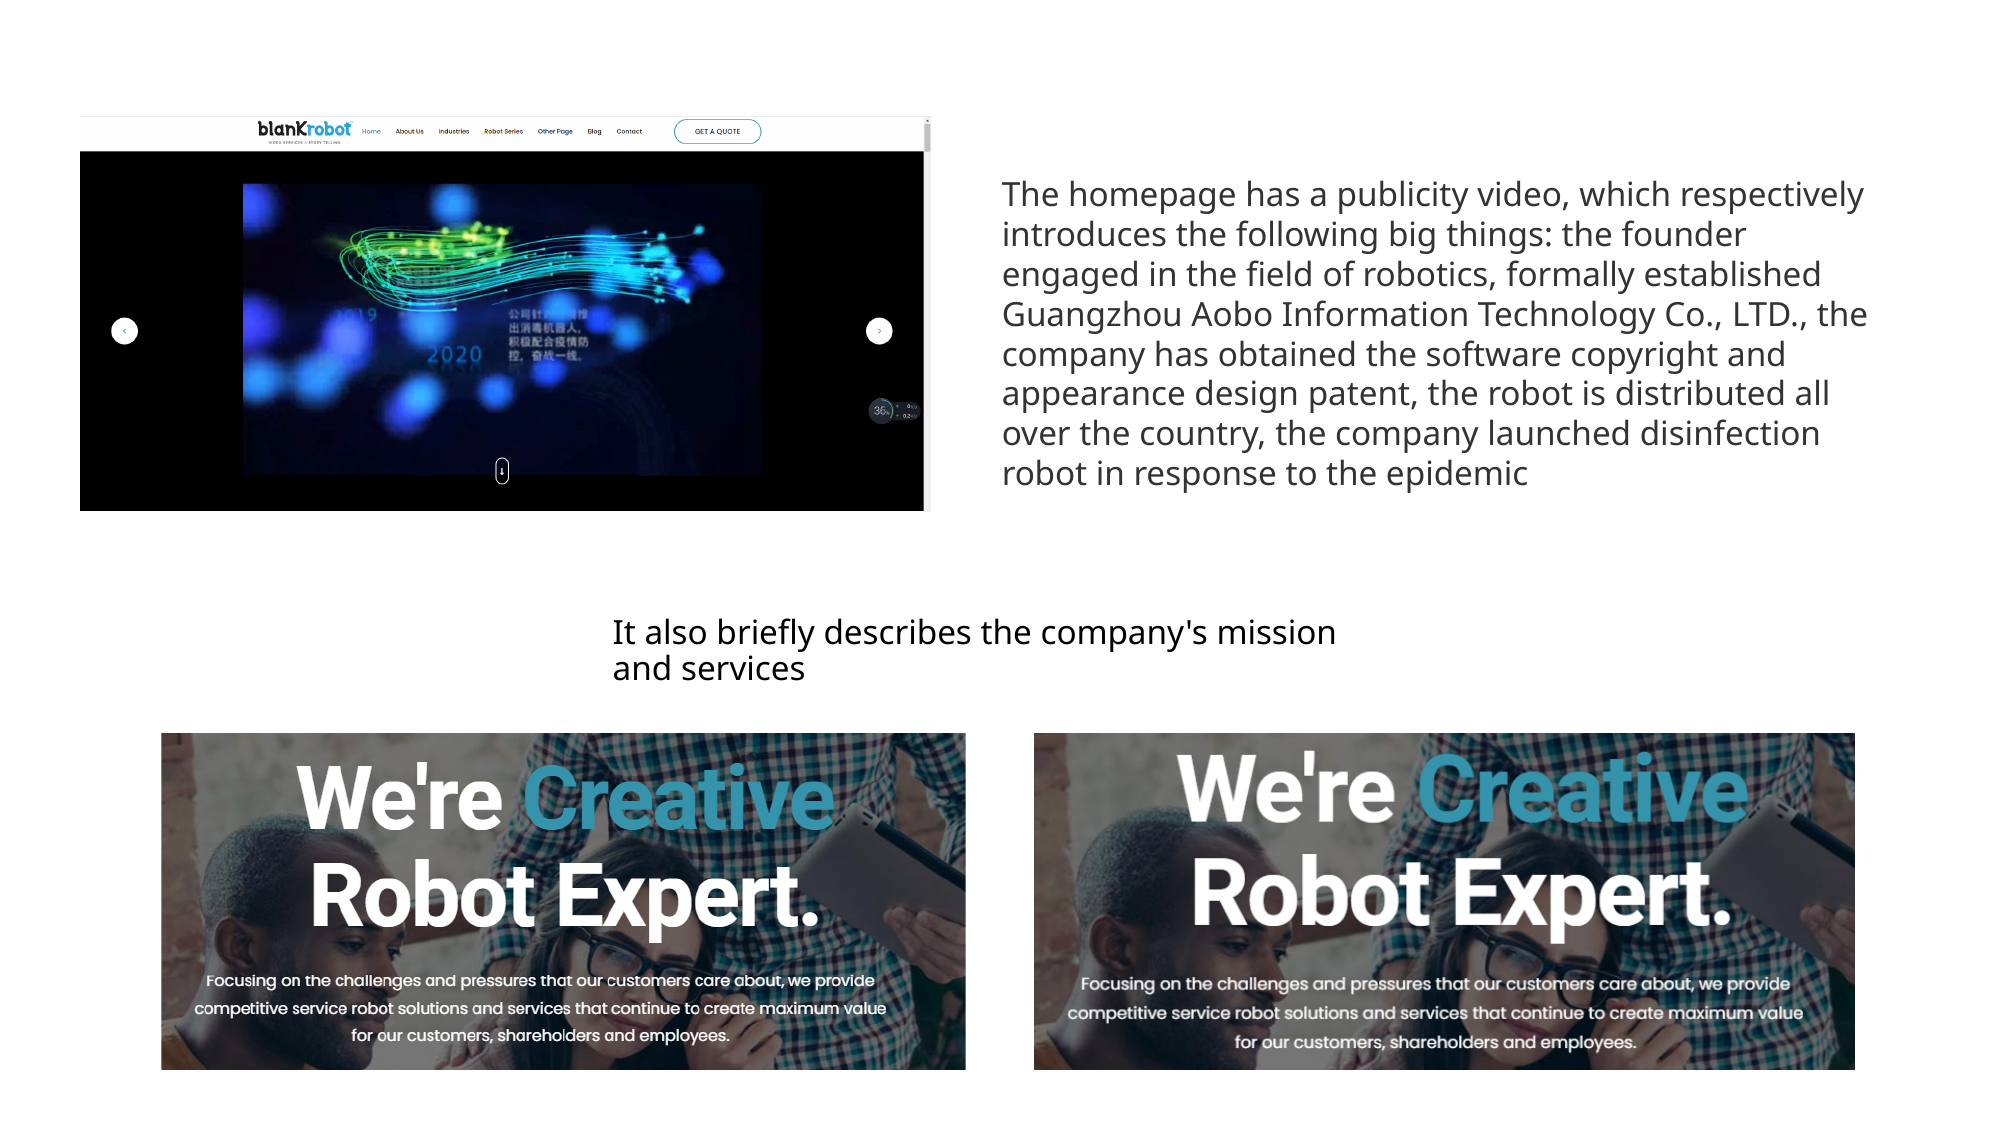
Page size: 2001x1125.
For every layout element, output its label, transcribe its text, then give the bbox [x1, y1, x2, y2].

picture [1034, 733, 1855, 1070]
text_box It also briefly describes the company's mission and services [597, 582, 1403, 721]
picture [80, 116, 931, 513]
picture [161, 733, 966, 1070]
text_box The homepage has a publicity video, which respectively introduces the following big things: the founder engaged in the field of robotics, formally established Guangzhou Aobo Information Technology Co., LTD., the company has obtained the software copyright and appearance design patent, the robot is distributed all over the country, the company launched disinfection robot in response to the epidemic [987, 165, 1902, 500]
